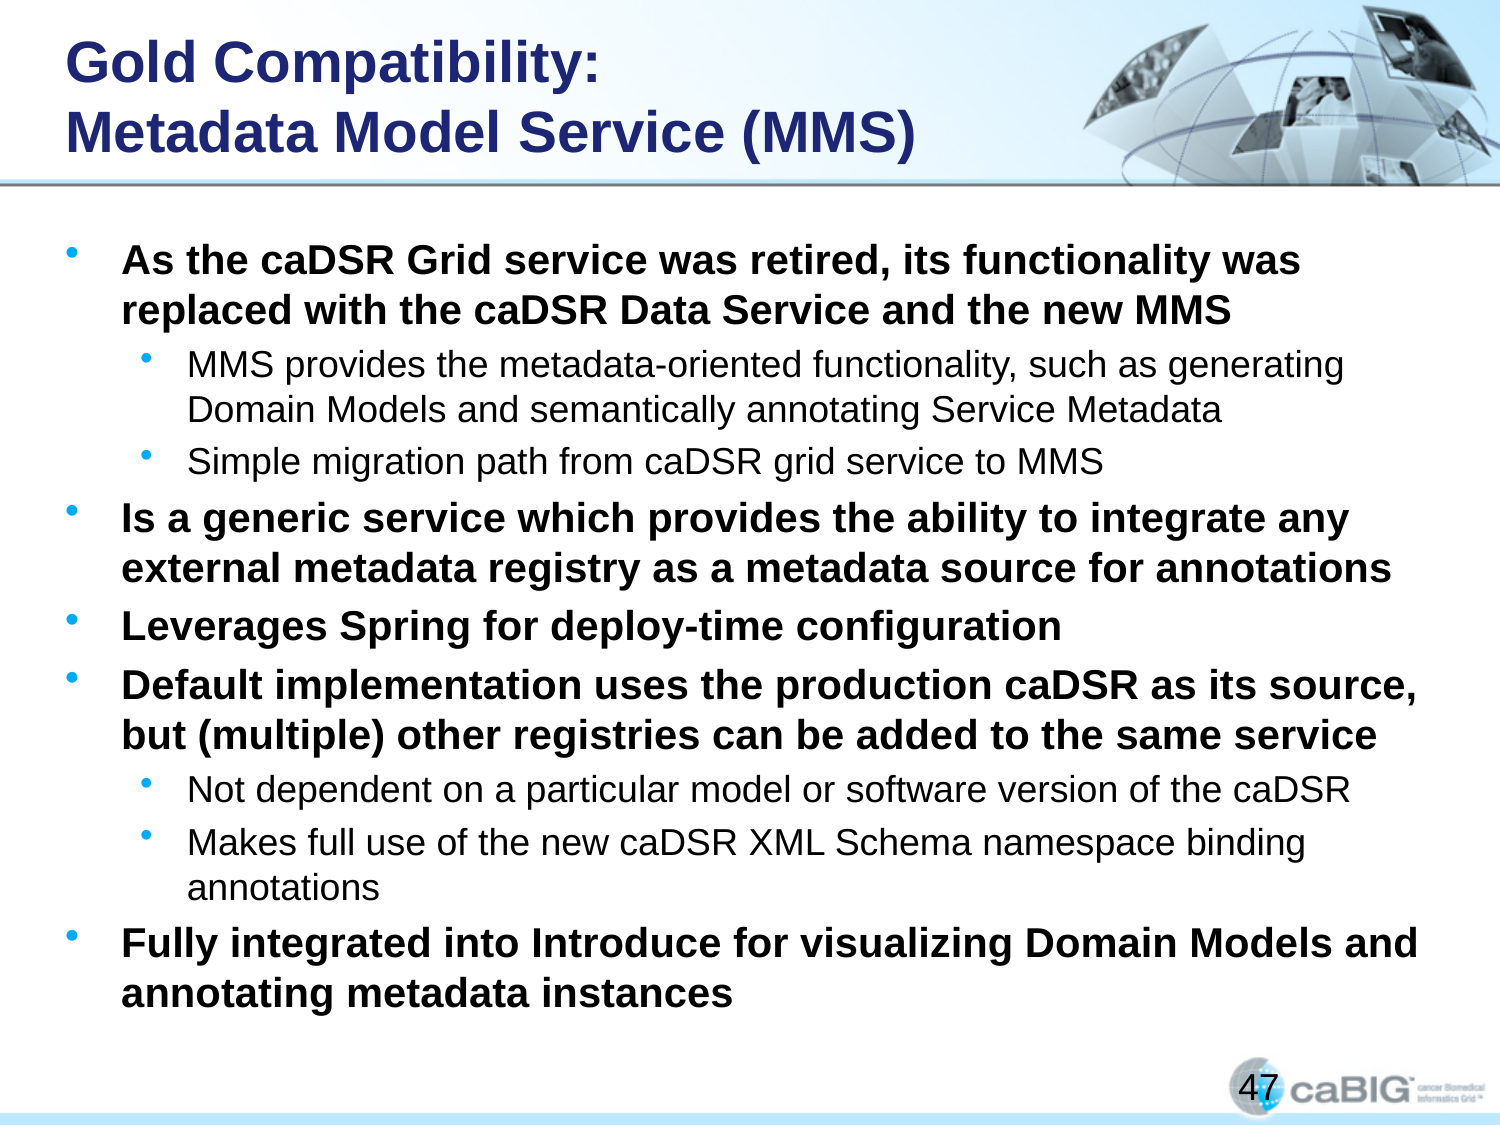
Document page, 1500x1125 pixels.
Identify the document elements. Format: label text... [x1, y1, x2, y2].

list As the caDSR Grid service was retired, its functionality was replaced with the caDSR Data Service and the new MMS MMS provides the metadata-oriented functionality, such as generating Domain Models and semantically annotating Service Metadata Simple migration path from caDSR grid service to MMS Is a generic service which provides the ability to integrate any external metadata registry as a metadata source for annotations Leverages Spring for deploy-time configuration Default implementation uses the production caDSR as its source, but (multiple) other registries can be added to the same service Not dependent on a particular model or software version of the caDSR Makes full use of the new caDSR XML Schema namespace binding annotations Fully integrated into Introduce for visualizing Domain Models and annotating metadata instances [49, 224, 1438, 1038]
title Gold Compatibility: Metadata Model Service (MMS) [49, 0, 1176, 188]
picture [0, 0, 1500, 1125]
